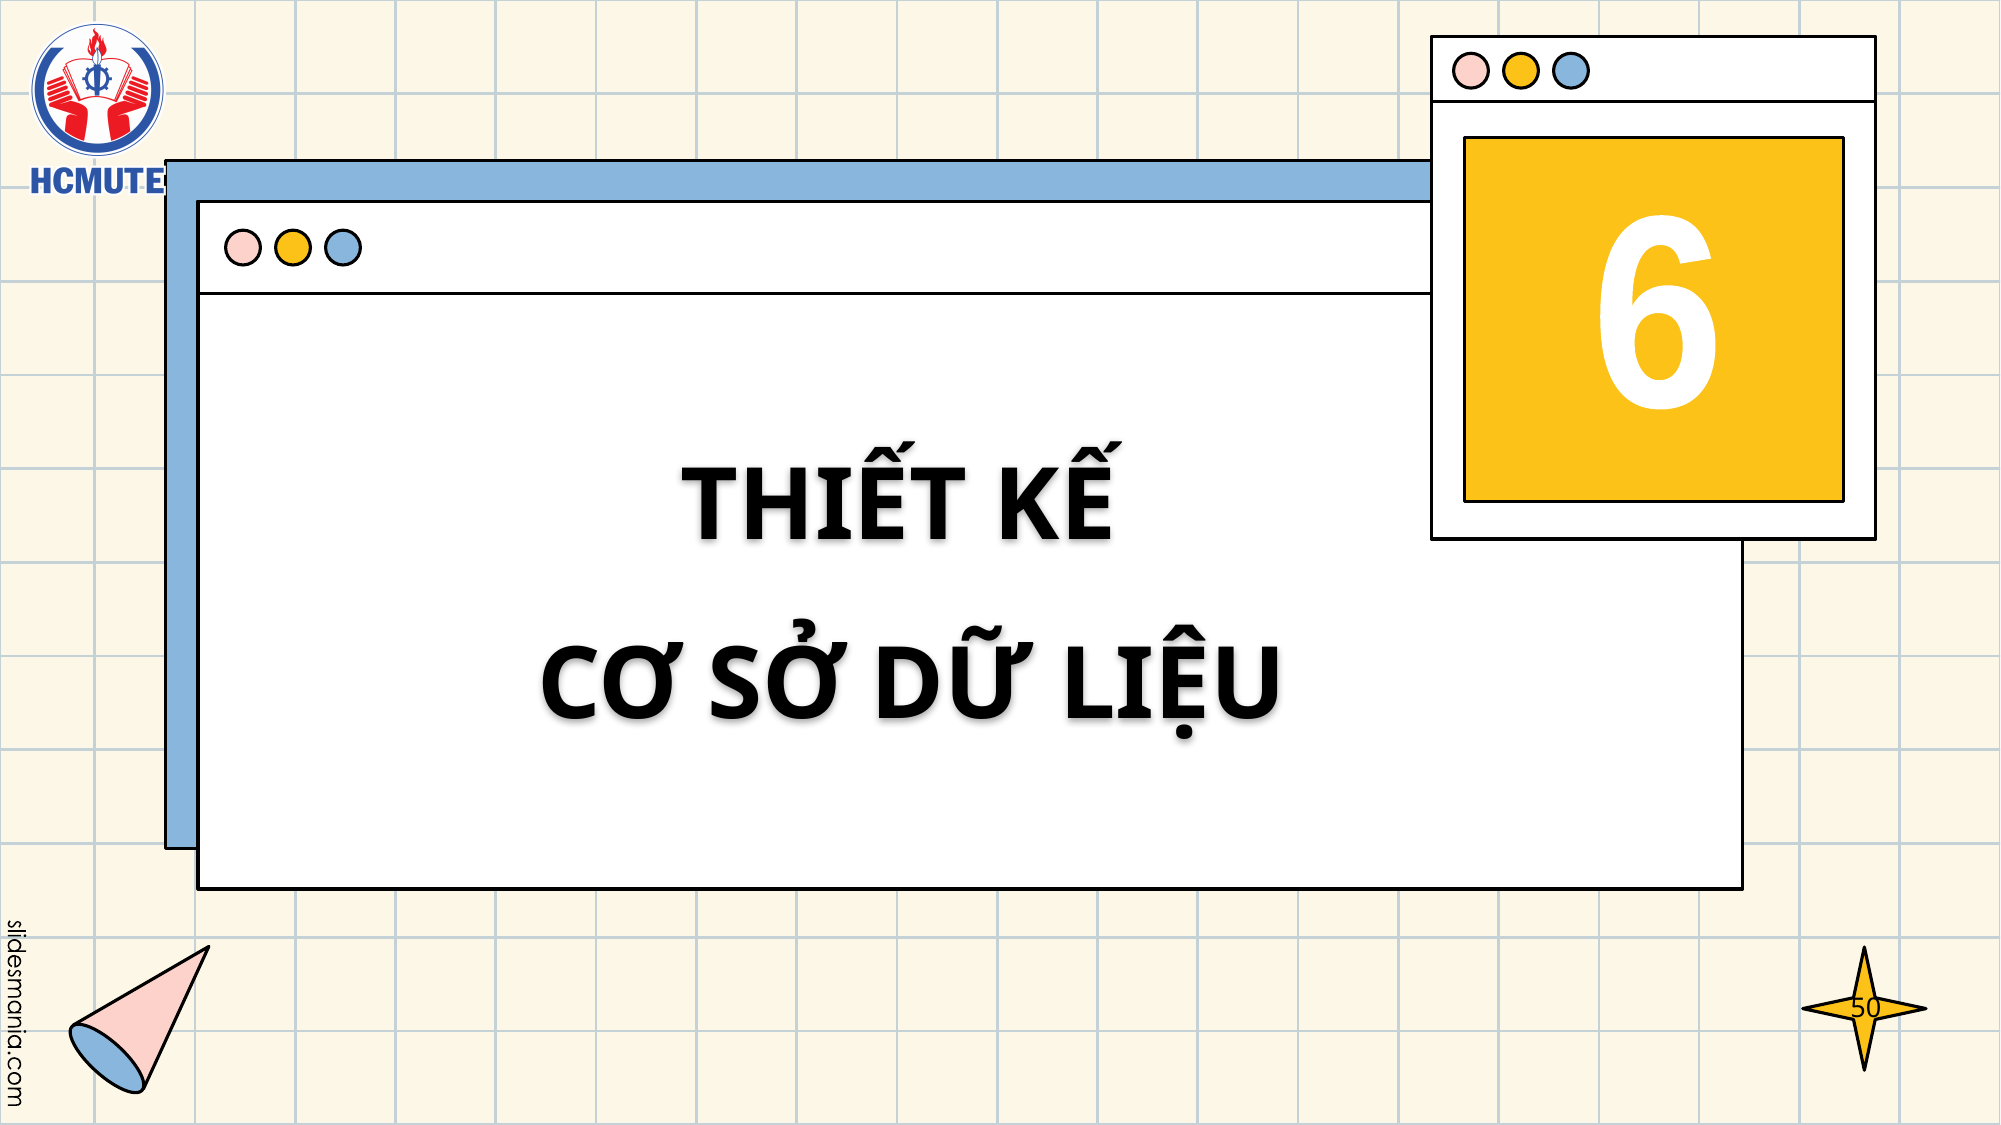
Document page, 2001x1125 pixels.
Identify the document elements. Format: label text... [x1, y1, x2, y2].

slide_number 50 [1805, 965, 1926, 1052]
title THIẾT KẾ CƠ SỞ DỮ LIỆU [197, 389, 1601, 729]
